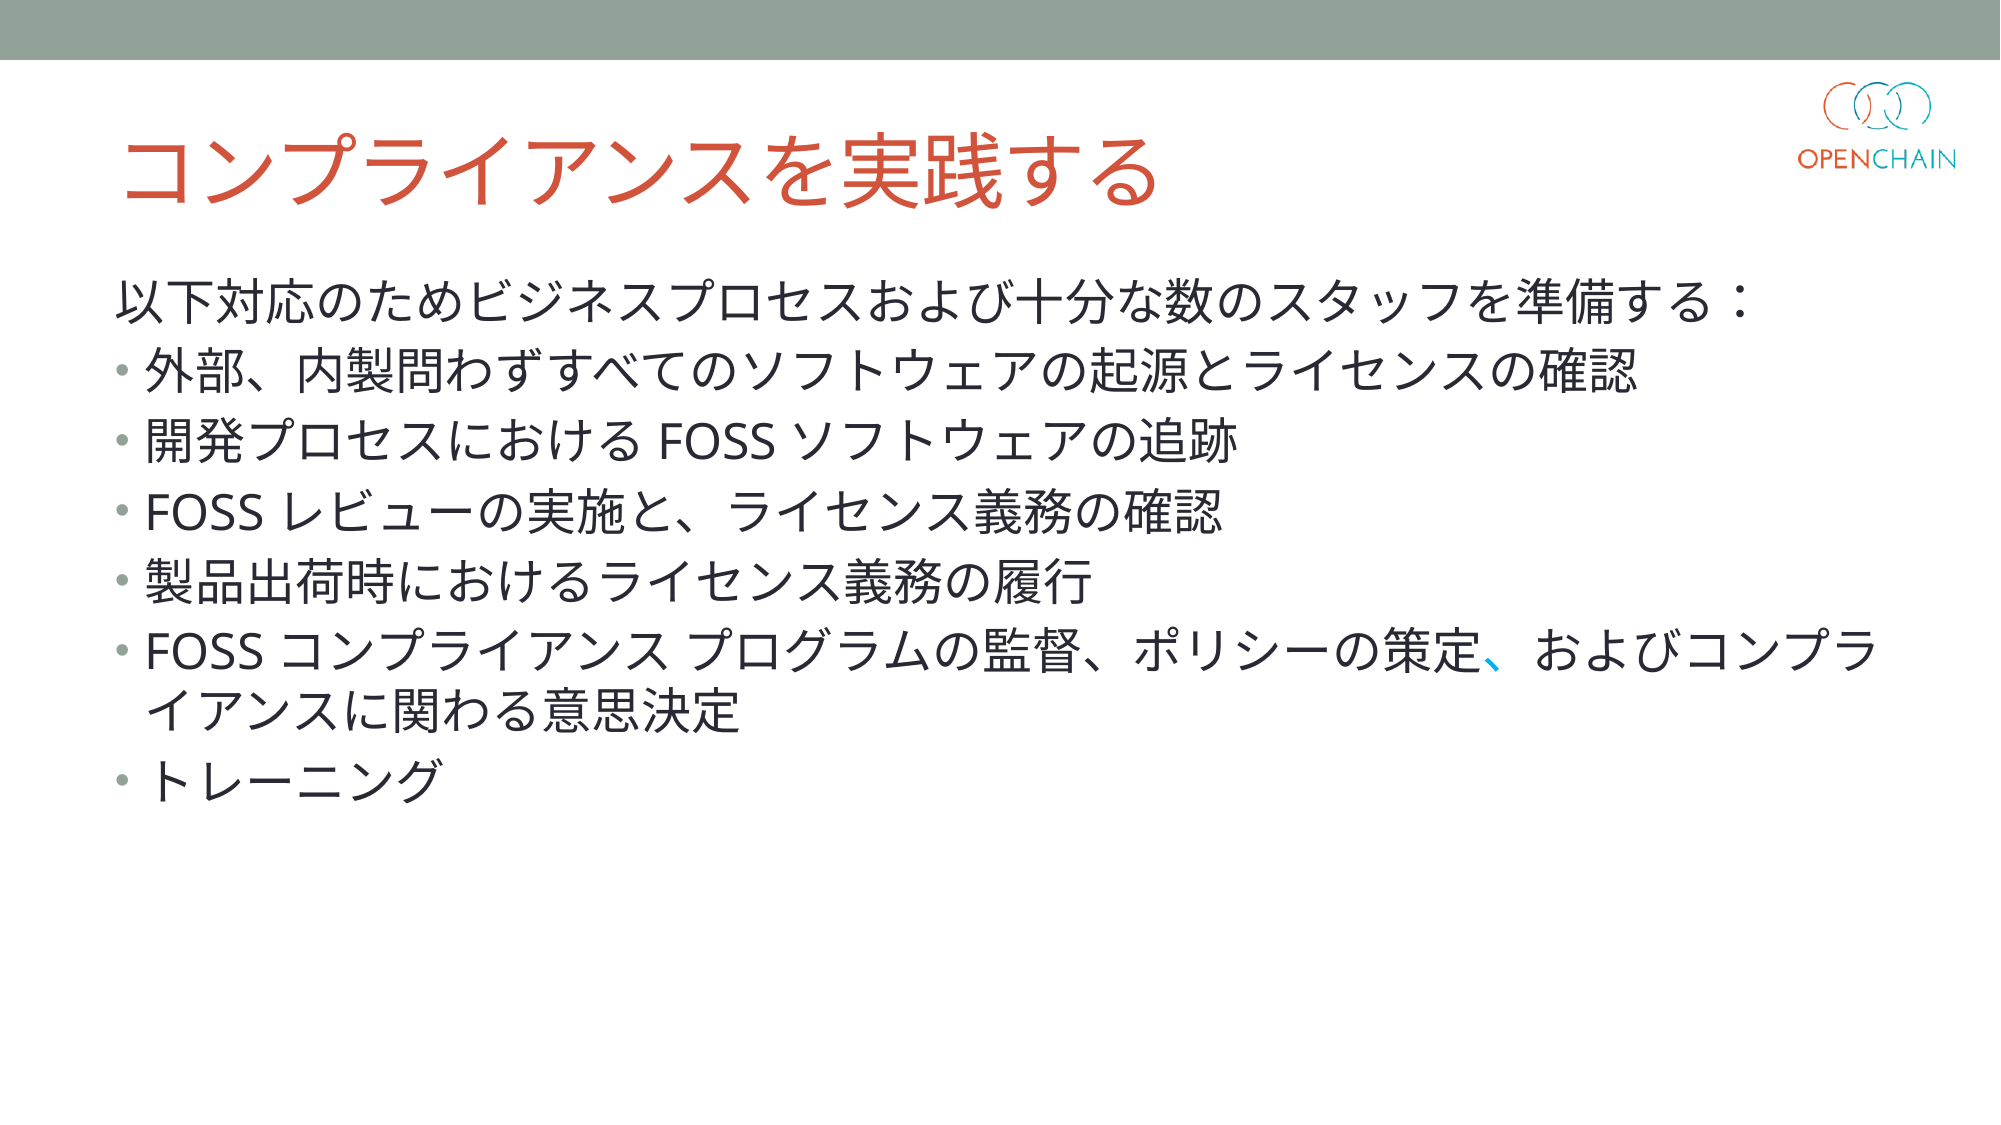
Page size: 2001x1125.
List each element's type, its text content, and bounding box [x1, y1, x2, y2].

picture [1798, 82, 1955, 169]
list 以下対応のためビジネスプロセスおよび十分な数のスタッフを準備する： 外部、内製問わずすべてのソフトウェアの起源とライセンスの確認 開発プロセスにおけるFOSSソフトウェアの追跡 FOSSレビューの実施と、ライセンス義務の確認 製品出荷時におけるライセンス義務の履行 FOSSコンプライアンス プログラムの監督、ポリシーの策定、およびコンプライアンスに関わる意思決定 トレーニング [99, 262, 1900, 1063]
title コンプライアンスを実践する [99, 87, 1900, 250]
